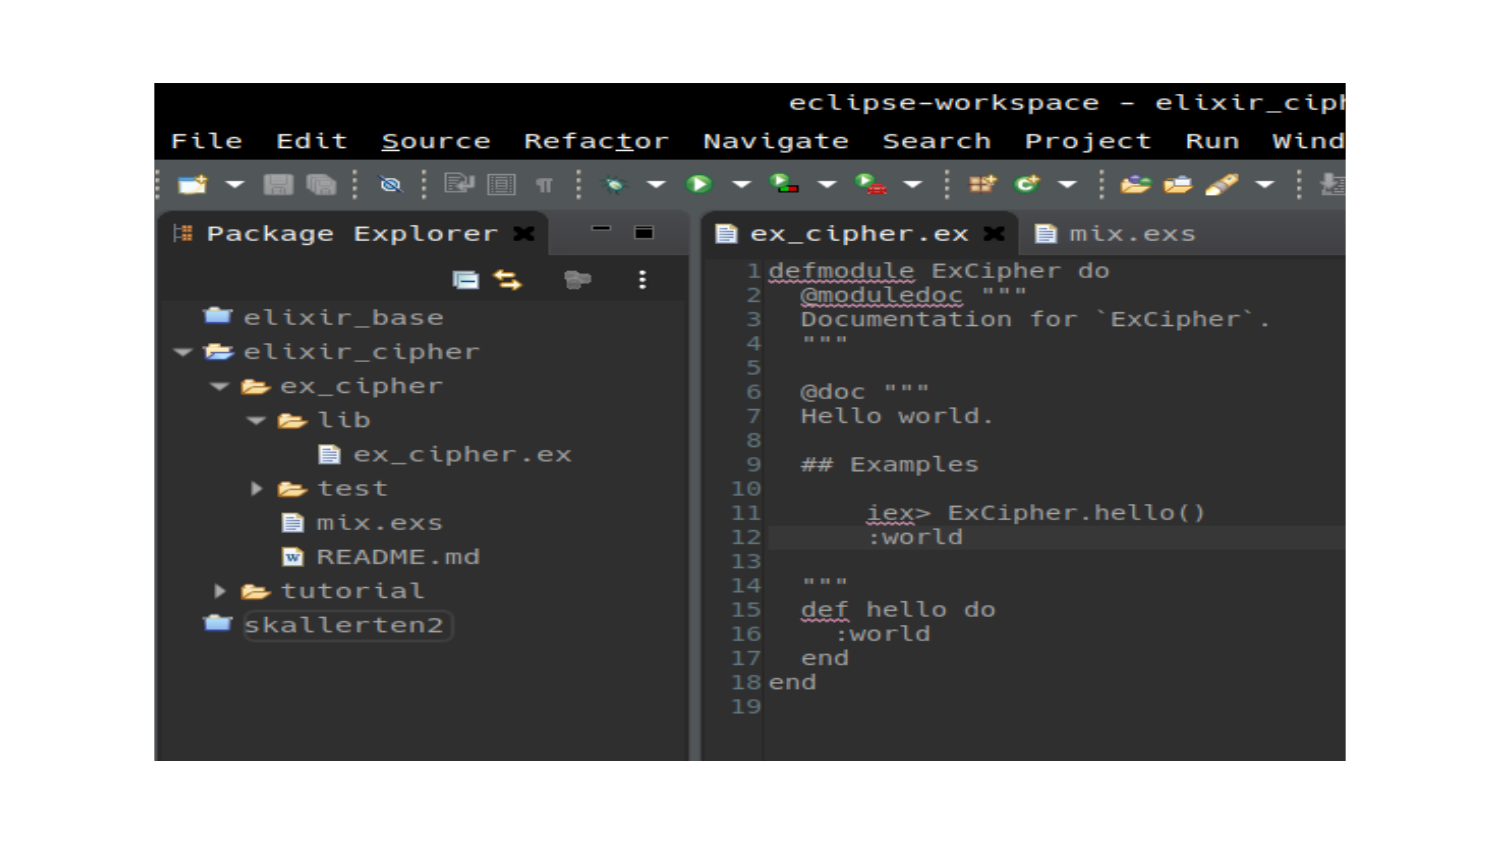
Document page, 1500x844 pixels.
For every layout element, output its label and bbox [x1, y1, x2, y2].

picture [153, 83, 1347, 761]
